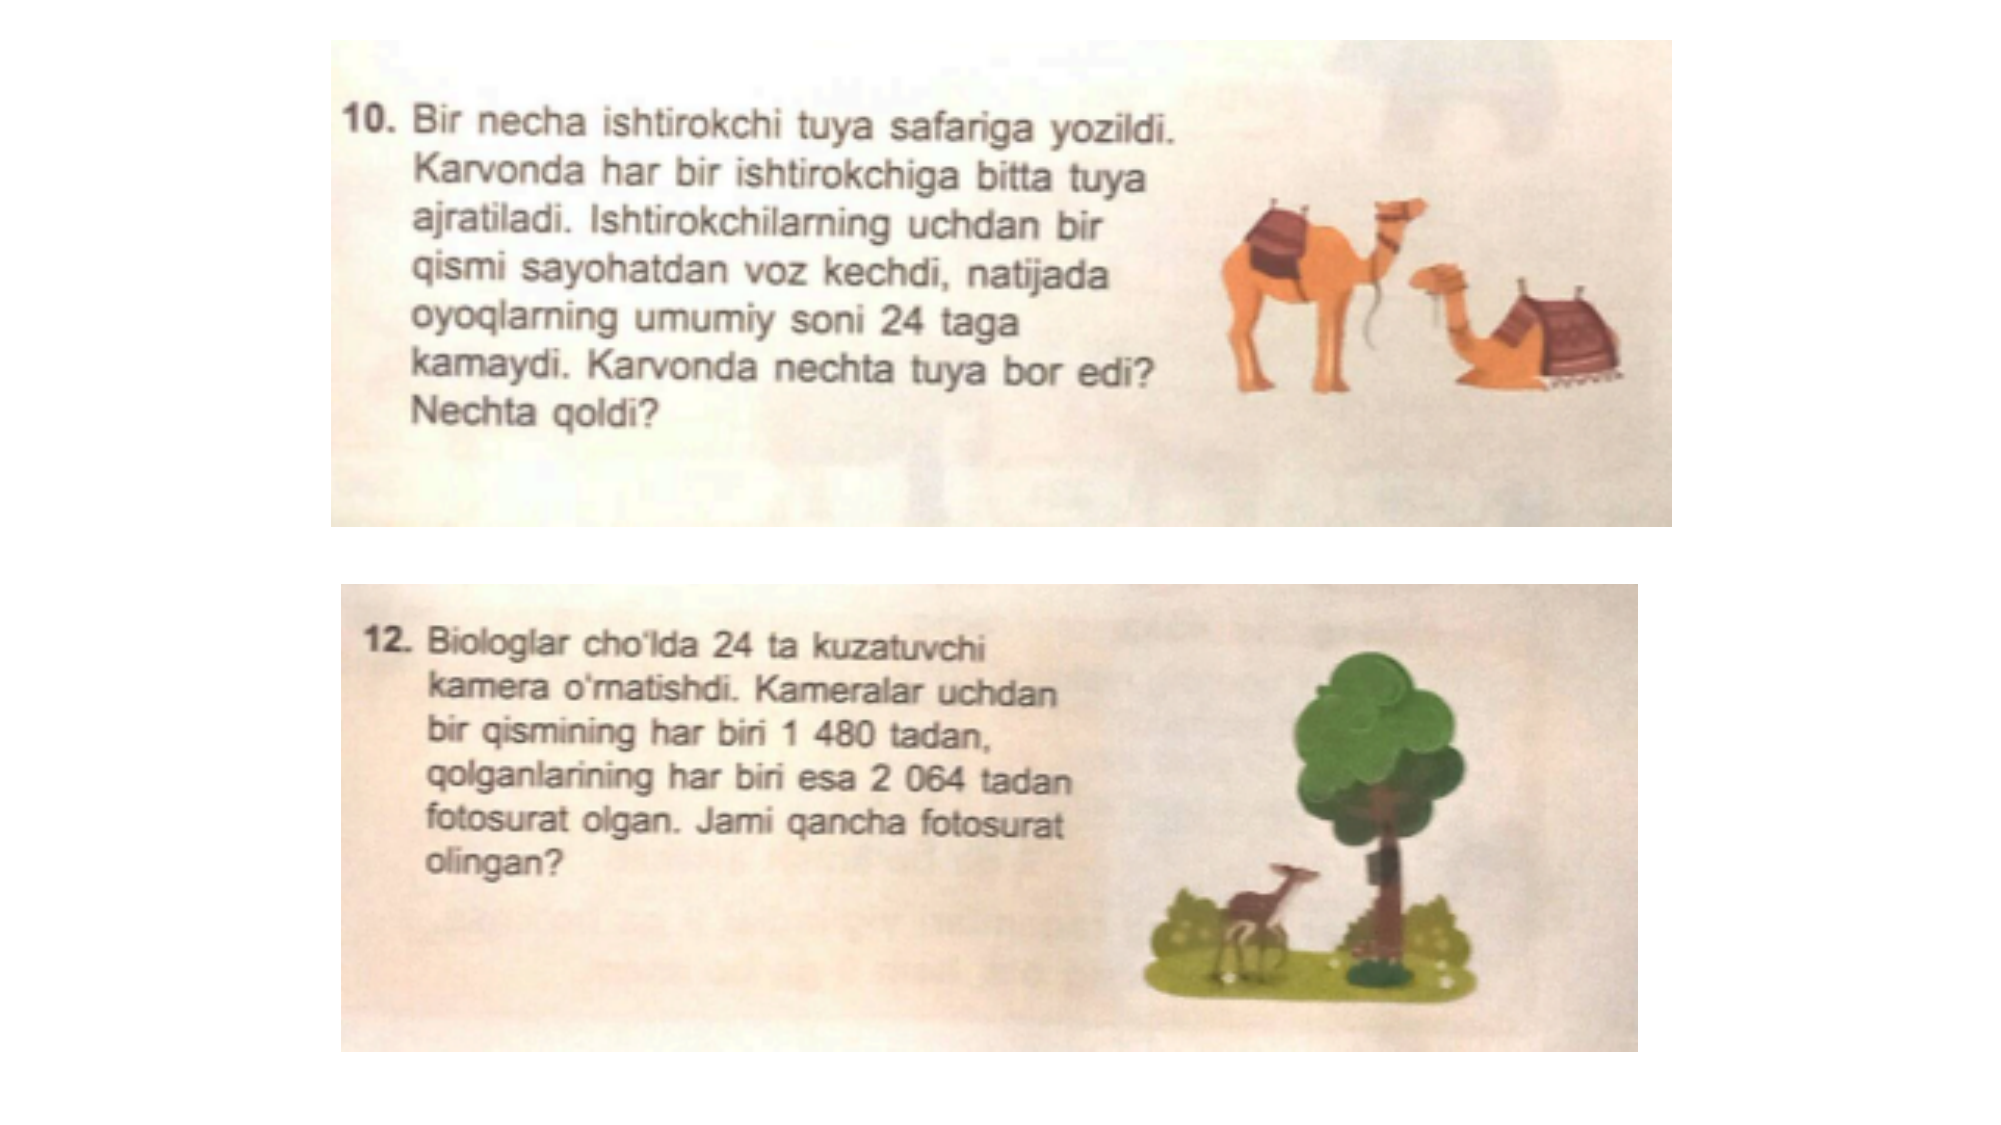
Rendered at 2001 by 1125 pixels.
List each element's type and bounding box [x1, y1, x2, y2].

picture [331, 40, 1673, 527]
picture [341, 584, 1638, 1052]
